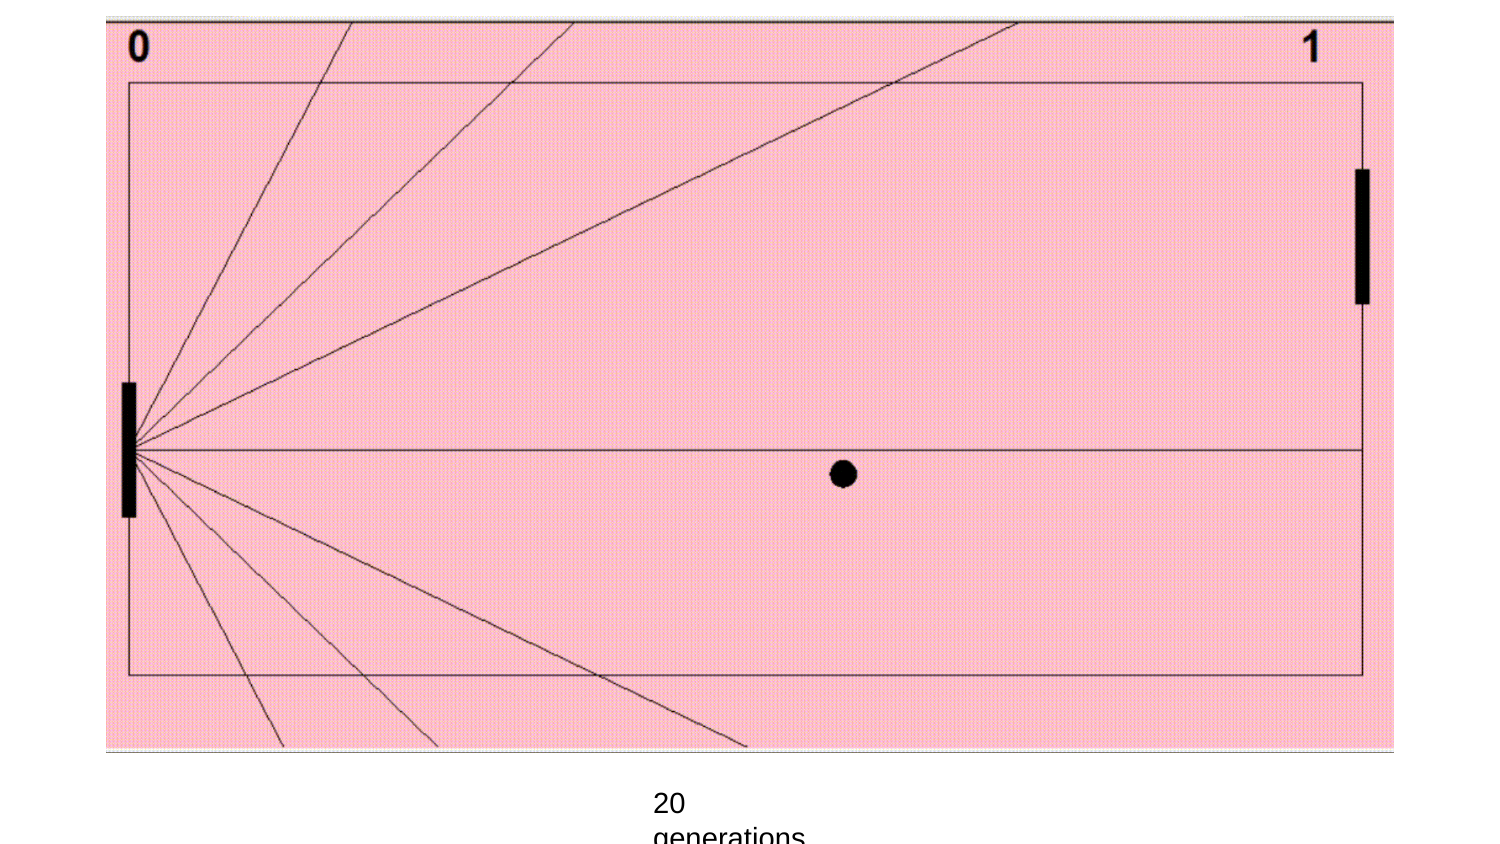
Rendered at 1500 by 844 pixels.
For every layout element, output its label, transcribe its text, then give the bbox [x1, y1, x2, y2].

picture [106, 16, 1394, 753]
text_box 20 generations [638, 776, 862, 844]
